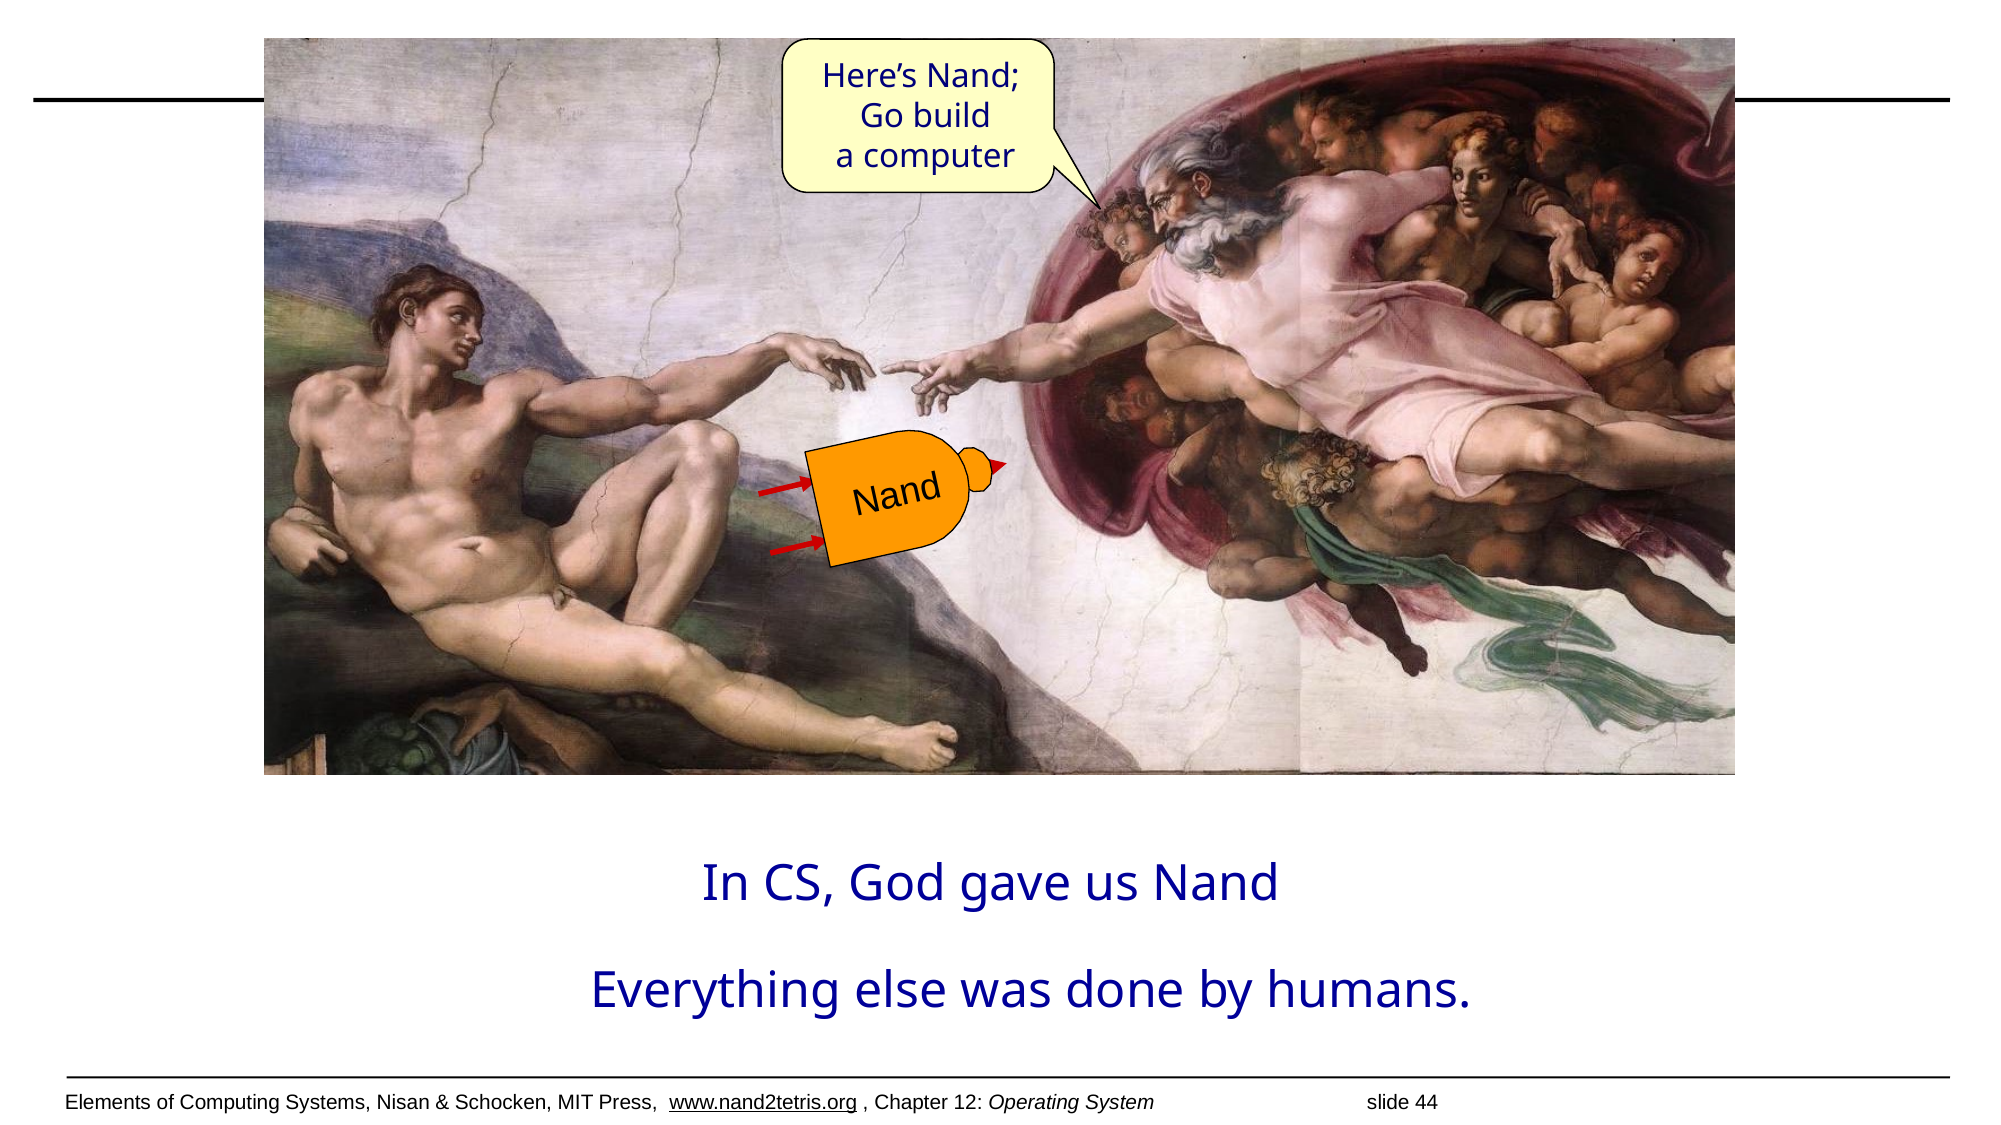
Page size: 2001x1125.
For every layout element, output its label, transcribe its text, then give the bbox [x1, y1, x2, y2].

text_box Everything else was done by humans. [437, 949, 1625, 1013]
picture [262, 38, 1735, 776]
text_box In CS, God gave us Nand [397, 842, 1586, 905]
